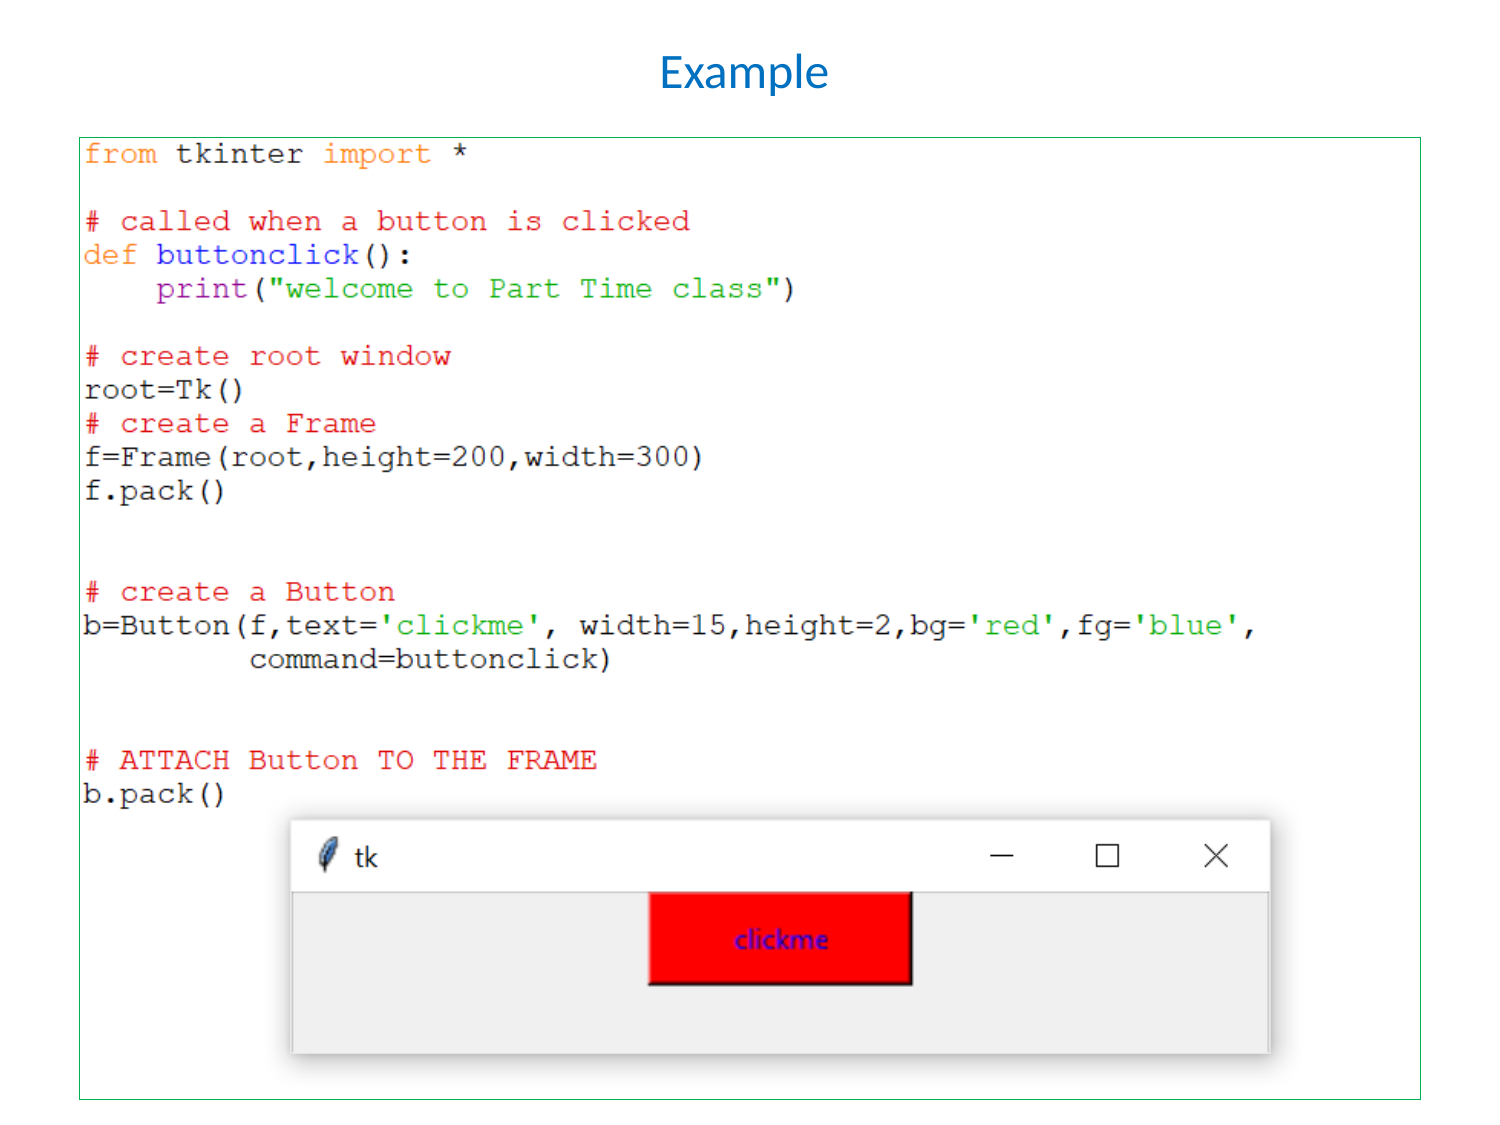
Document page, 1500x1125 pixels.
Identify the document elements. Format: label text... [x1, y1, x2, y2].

title Example [75, 30, 1425, 106]
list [79, 137, 1421, 1101]
